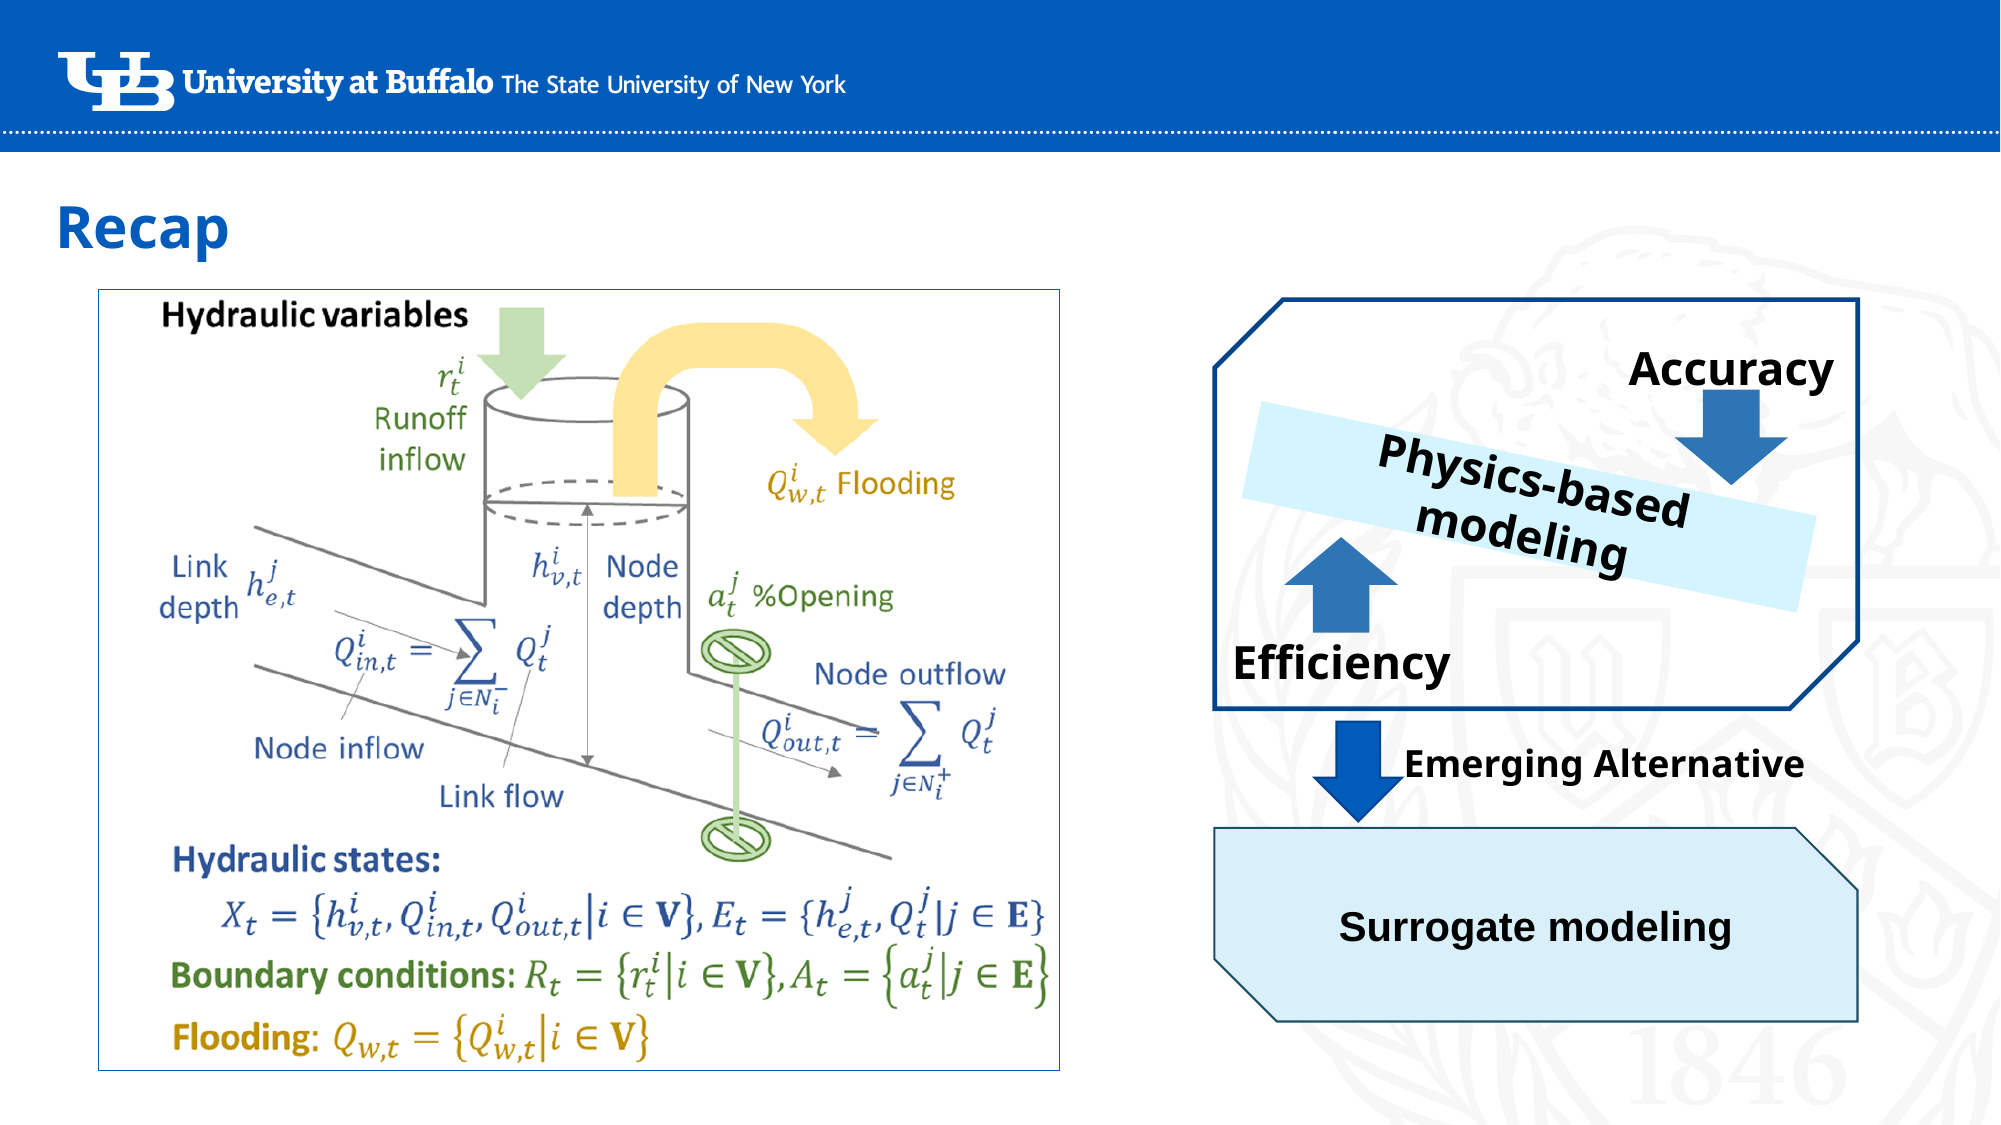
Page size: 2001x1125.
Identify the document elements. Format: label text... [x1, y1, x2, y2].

text_box Surrogate modeling [1213, 826, 1859, 1023]
title Recap [40, 189, 1181, 269]
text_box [1180, 299, 1858, 709]
picture [0, 0, 2001, 1125]
text_box Emerging Alternative [1388, 732, 1821, 792]
text_box [1312, 720, 1390, 823]
